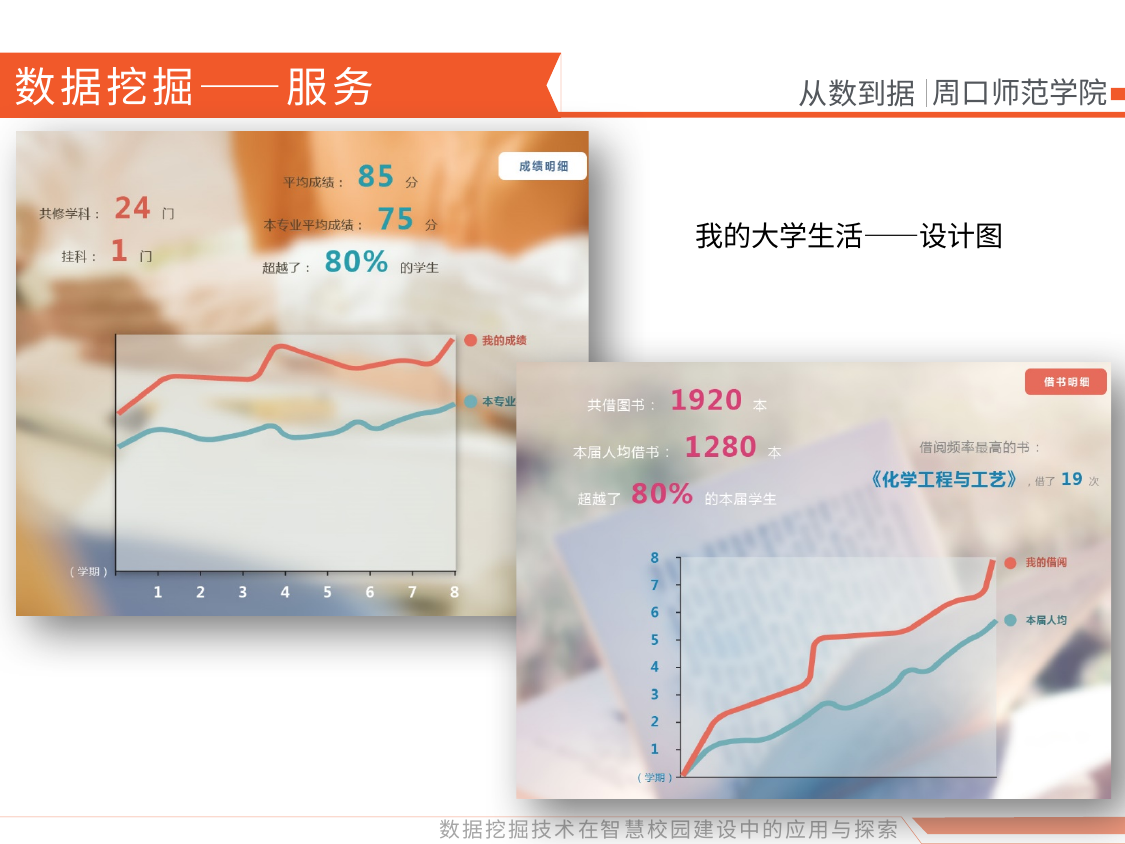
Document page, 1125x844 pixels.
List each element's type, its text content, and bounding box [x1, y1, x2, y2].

text_box 我的大学生活——设计图 [681, 211, 1019, 260]
text_box 数据挖掘——服务 [0, 53, 544, 118]
picture [16, 131, 1112, 799]
